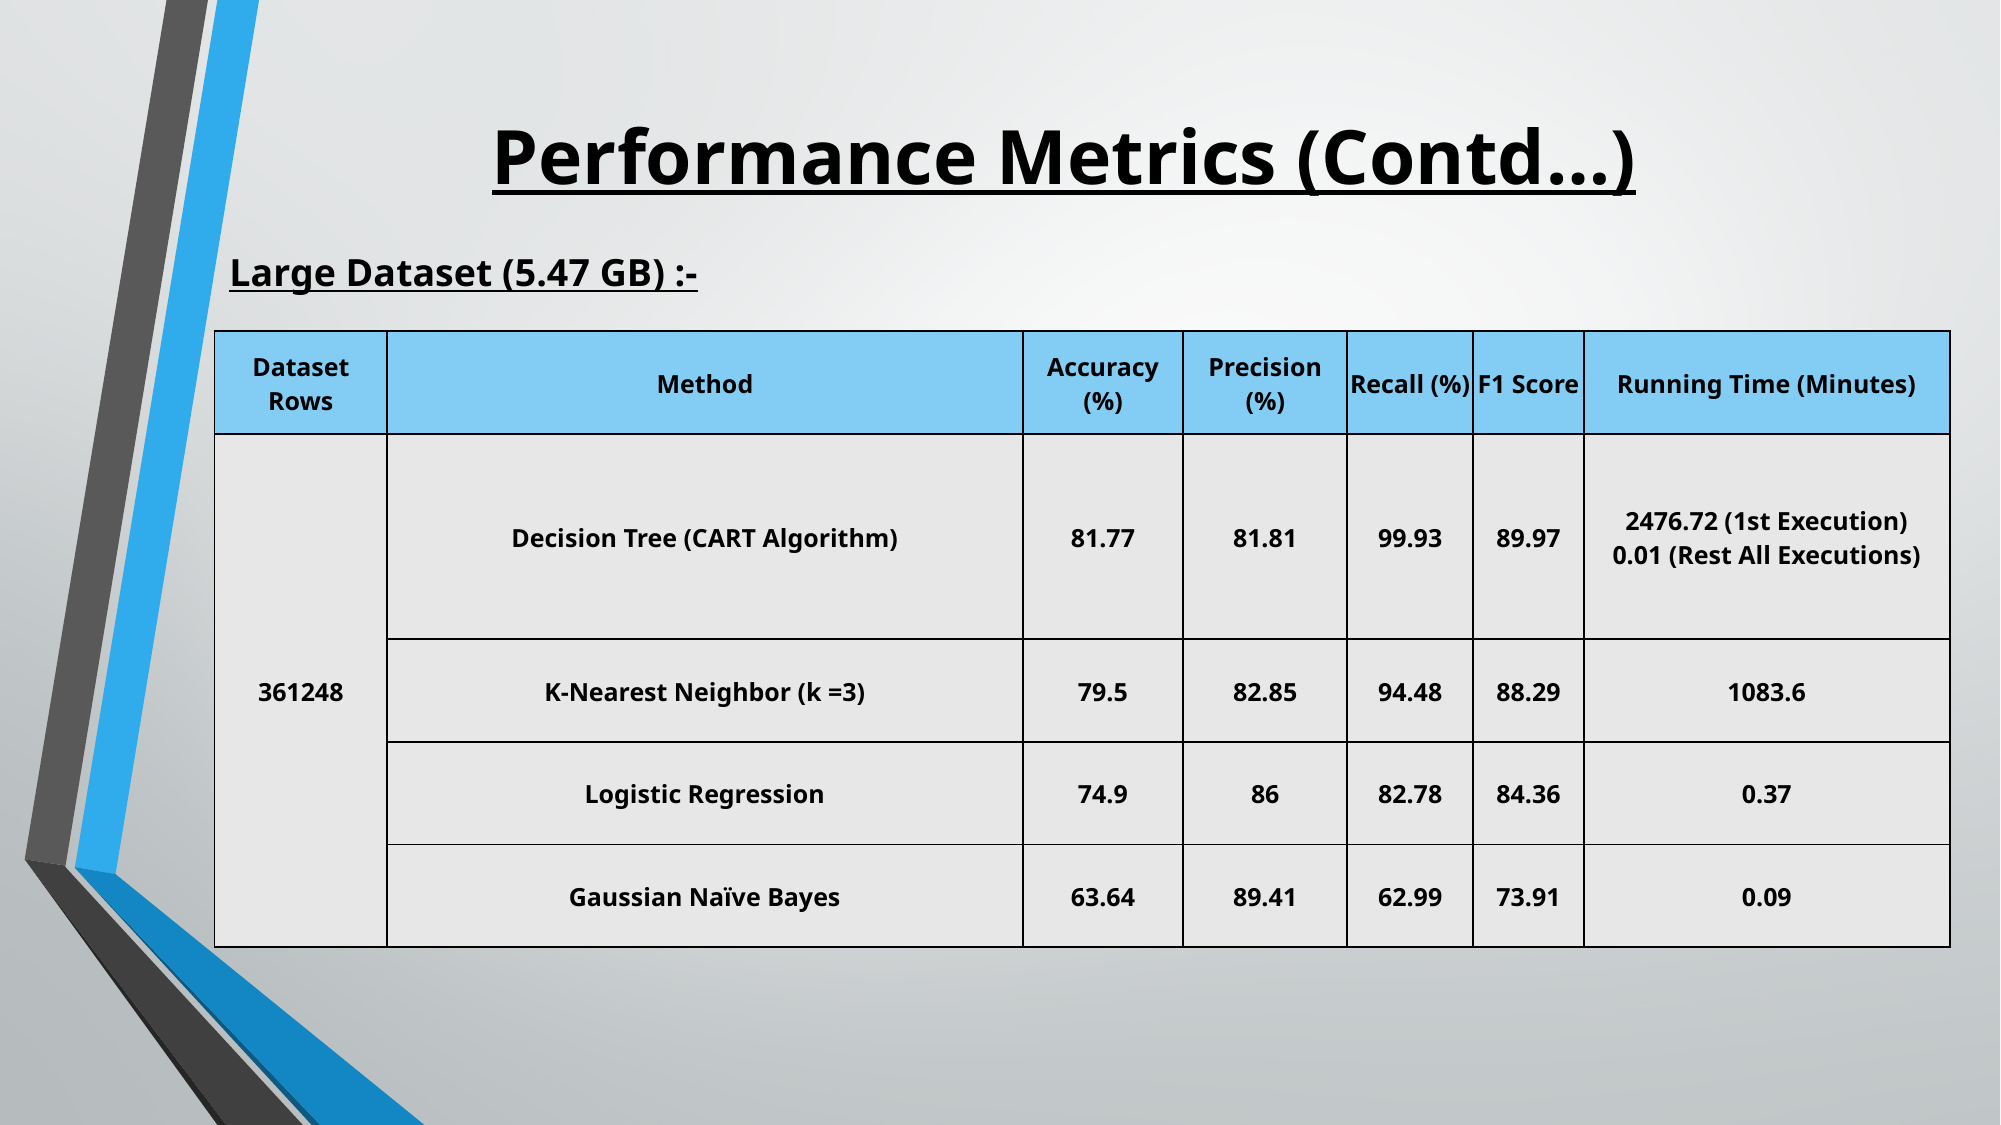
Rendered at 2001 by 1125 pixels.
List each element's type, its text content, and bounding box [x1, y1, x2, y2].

table_cell 81.81 [1184, 435, 1346, 638]
table_cell 74.9 [1024, 743, 1182, 844]
table_cell 82.85 [1184, 640, 1346, 741]
table_cell 79.5 [1024, 640, 1182, 741]
table_header Method [388, 332, 1022, 433]
table_header Recall (%) [1348, 332, 1472, 433]
table_cell 1083.6 [1585, 640, 1949, 741]
table_cell 84.36 [1474, 743, 1583, 844]
table_cell 94.48 [1348, 640, 1472, 741]
table_cell Decision Tree (CART Algorithm) [388, 435, 1022, 638]
table_cell K-Nearest Neighbor (k =3) [388, 640, 1022, 741]
table_cell 0.37 [1585, 743, 1949, 844]
table_header Running Time (Minutes) [1585, 332, 1949, 433]
table_cell 99.93 [1348, 435, 1472, 638]
table_header Precision (%) [1184, 332, 1346, 433]
table_cell 81.77 [1024, 435, 1182, 638]
table_cell 62.99 [1348, 845, 1472, 946]
table_cell 73.91 [1474, 845, 1583, 946]
table_header Dataset Rows [215, 332, 386, 433]
table_header Accuracy (%) [1024, 332, 1182, 433]
table_header F1 Score [1474, 332, 1583, 433]
table_cell 89.41 [1184, 845, 1346, 946]
table_cell 361248 [215, 435, 386, 946]
table_cell 0.09 [1585, 845, 1949, 946]
table_cell 89.97 [1474, 435, 1583, 638]
table_cell Logistic Regression [388, 743, 1022, 844]
text_box Large Dataset (5.47 GB) :- [214, 241, 787, 302]
table_cell 88.29 [1474, 640, 1583, 741]
title Performance Metrics (Contd…) [243, 95, 1885, 214]
table_cell Gaussian Naïve Bayes [388, 845, 1022, 946]
table_cell 86 [1184, 743, 1346, 844]
table_cell 2476.72 (1st Execution) 0.01 (Rest All Executions) [1585, 435, 1949, 638]
table_cell 63.64 [1024, 845, 1182, 946]
table_cell 82.78 [1348, 743, 1472, 844]
